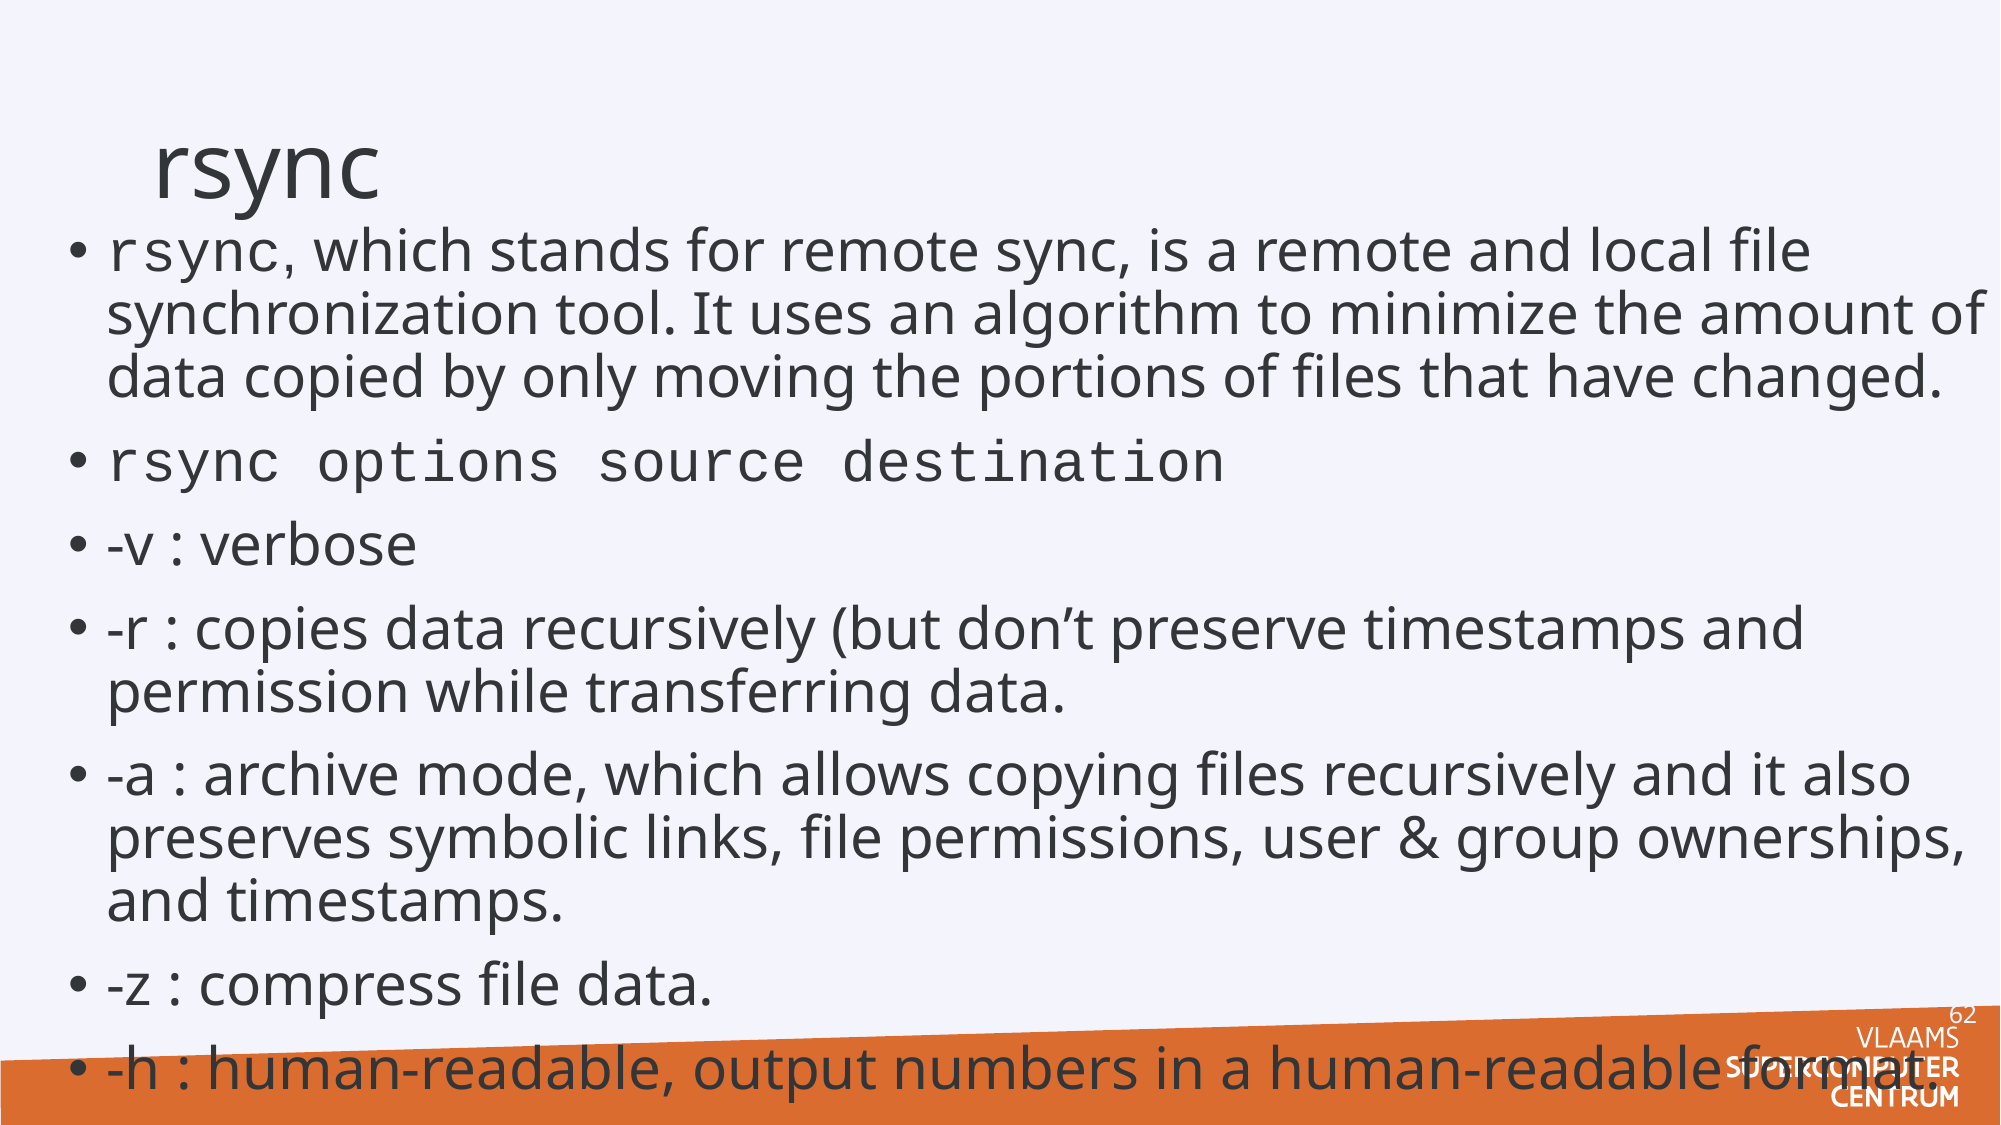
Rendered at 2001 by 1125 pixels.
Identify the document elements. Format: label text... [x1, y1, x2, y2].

slide_number 62 [1787, 992, 1993, 1040]
list rsync, which stands for remote sync, is a remote and local file synchronization tool. It uses an algorithm to minimize the amount of data copied by only moving the portions of files that have changed. rsync options source destination -v : verbose -r : copies data recursively (but don’t preserve timestamps and permission while transferring data. -a : archive mode, which allows copying files recursively and it also preserves symbolic links, file permissions, user & group ownerships, and timestamps. -z : compress file data. -h : human-readable, output numbers in a human-readable format. [68, 221, 1993, 948]
picture [1725, 1021, 1960, 1117]
title rsync [137, 59, 1863, 221]
